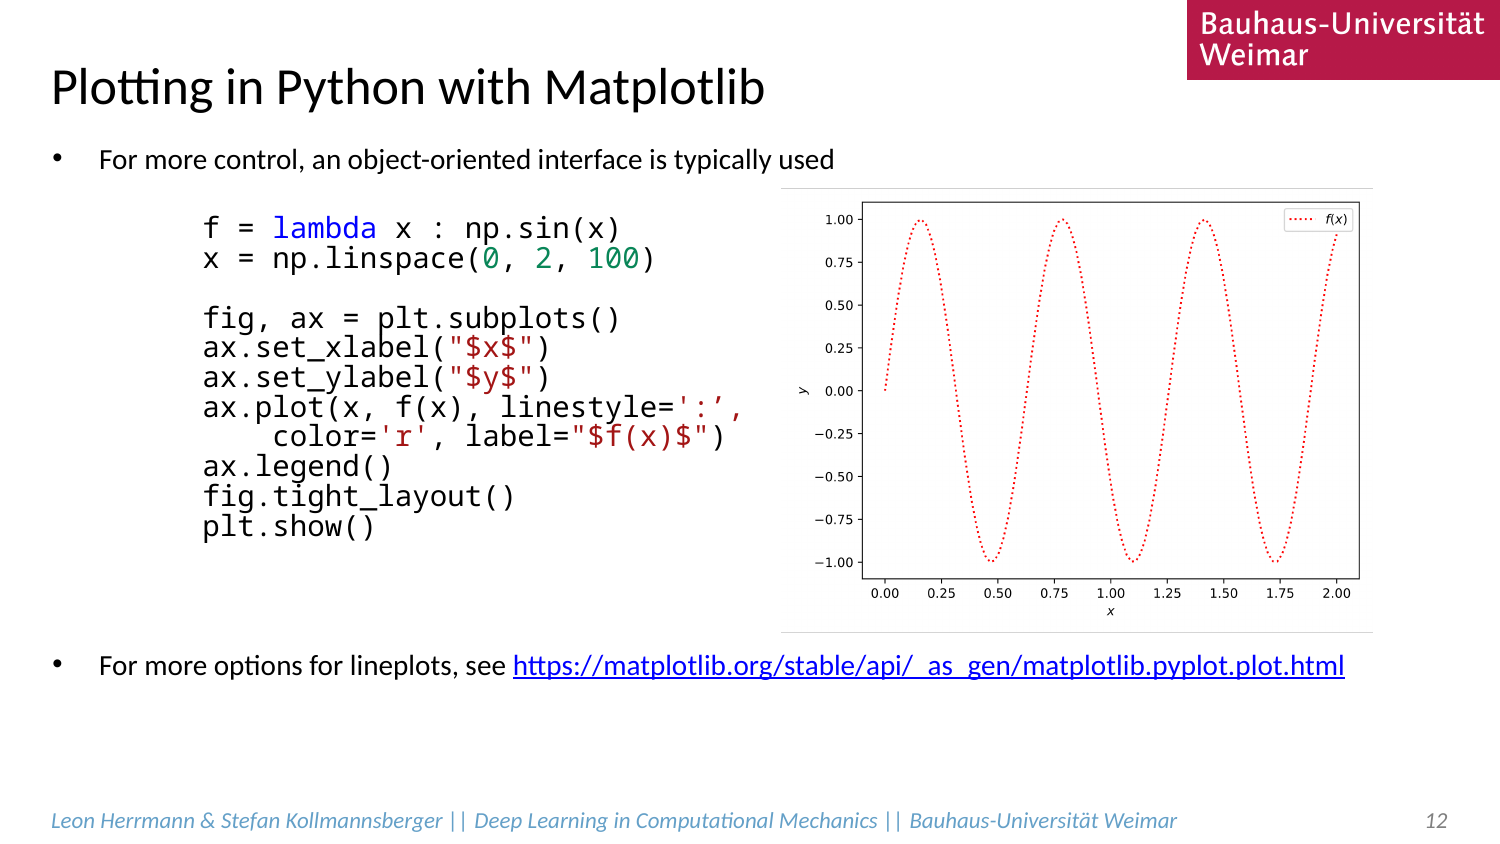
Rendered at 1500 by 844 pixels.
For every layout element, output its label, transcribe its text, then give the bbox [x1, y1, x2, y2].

title Plotting in Python with Matplotlib [50, 48, 1189, 114]
list For more control, an object-oriented interface is typically used f = lambda x : np.sin(x) x = np.linspace(0, 2, 100) fig, ax = plt.subplots() ax.set_xlabel("$x$") ax.set_ylabel("$y$") ax.plot(x, f(x), linestyle=':’, color='r', label="$f(x)$") ax.legend() fig.tight_layout() plt.show() For more options for lineplots, see https://matplotlib.org/stable/api/_as_gen/matplotlib.pyplot.plot.html [52, 135, 1449, 787]
picture [781, 188, 1373, 633]
picture [1187, 0, 1500, 80]
footer Leon Herrmann & Stefan Kollmannsberger || Deep Learning in Computational Mechanics || Bauhaus-Universität Weimar [51, 796, 1311, 842]
slide_number 12 [1311, 796, 1448, 842]
